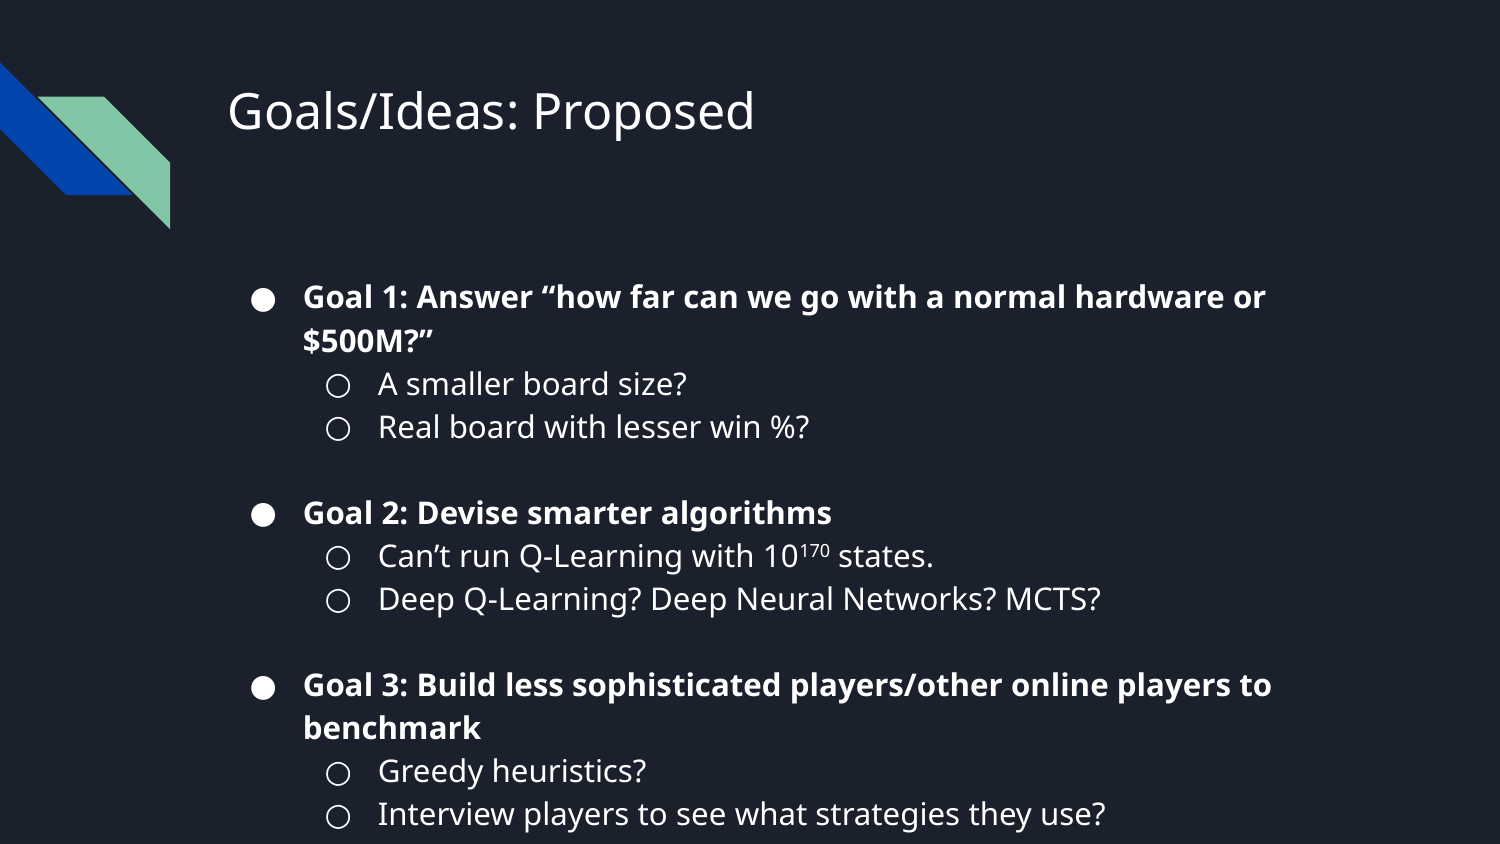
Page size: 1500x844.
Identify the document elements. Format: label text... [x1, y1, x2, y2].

title Goals/Ideas: Proposed [212, 64, 1368, 215]
list Goal 1: Answer “how far can we go with a normal hardware or $500M?” A smaller board size? Real board with lesser win %? Goal 2: Devise smarter algorithms Can’t run Q-Learning with 10170 states. Deep Q-Learning? Deep Neural Networks? MCTS? Goal 3: Build less sophisticated players/other online players to benchmark Greedy heuristics? Interview players to see what strategies they use? [212, 257, 1368, 735]
